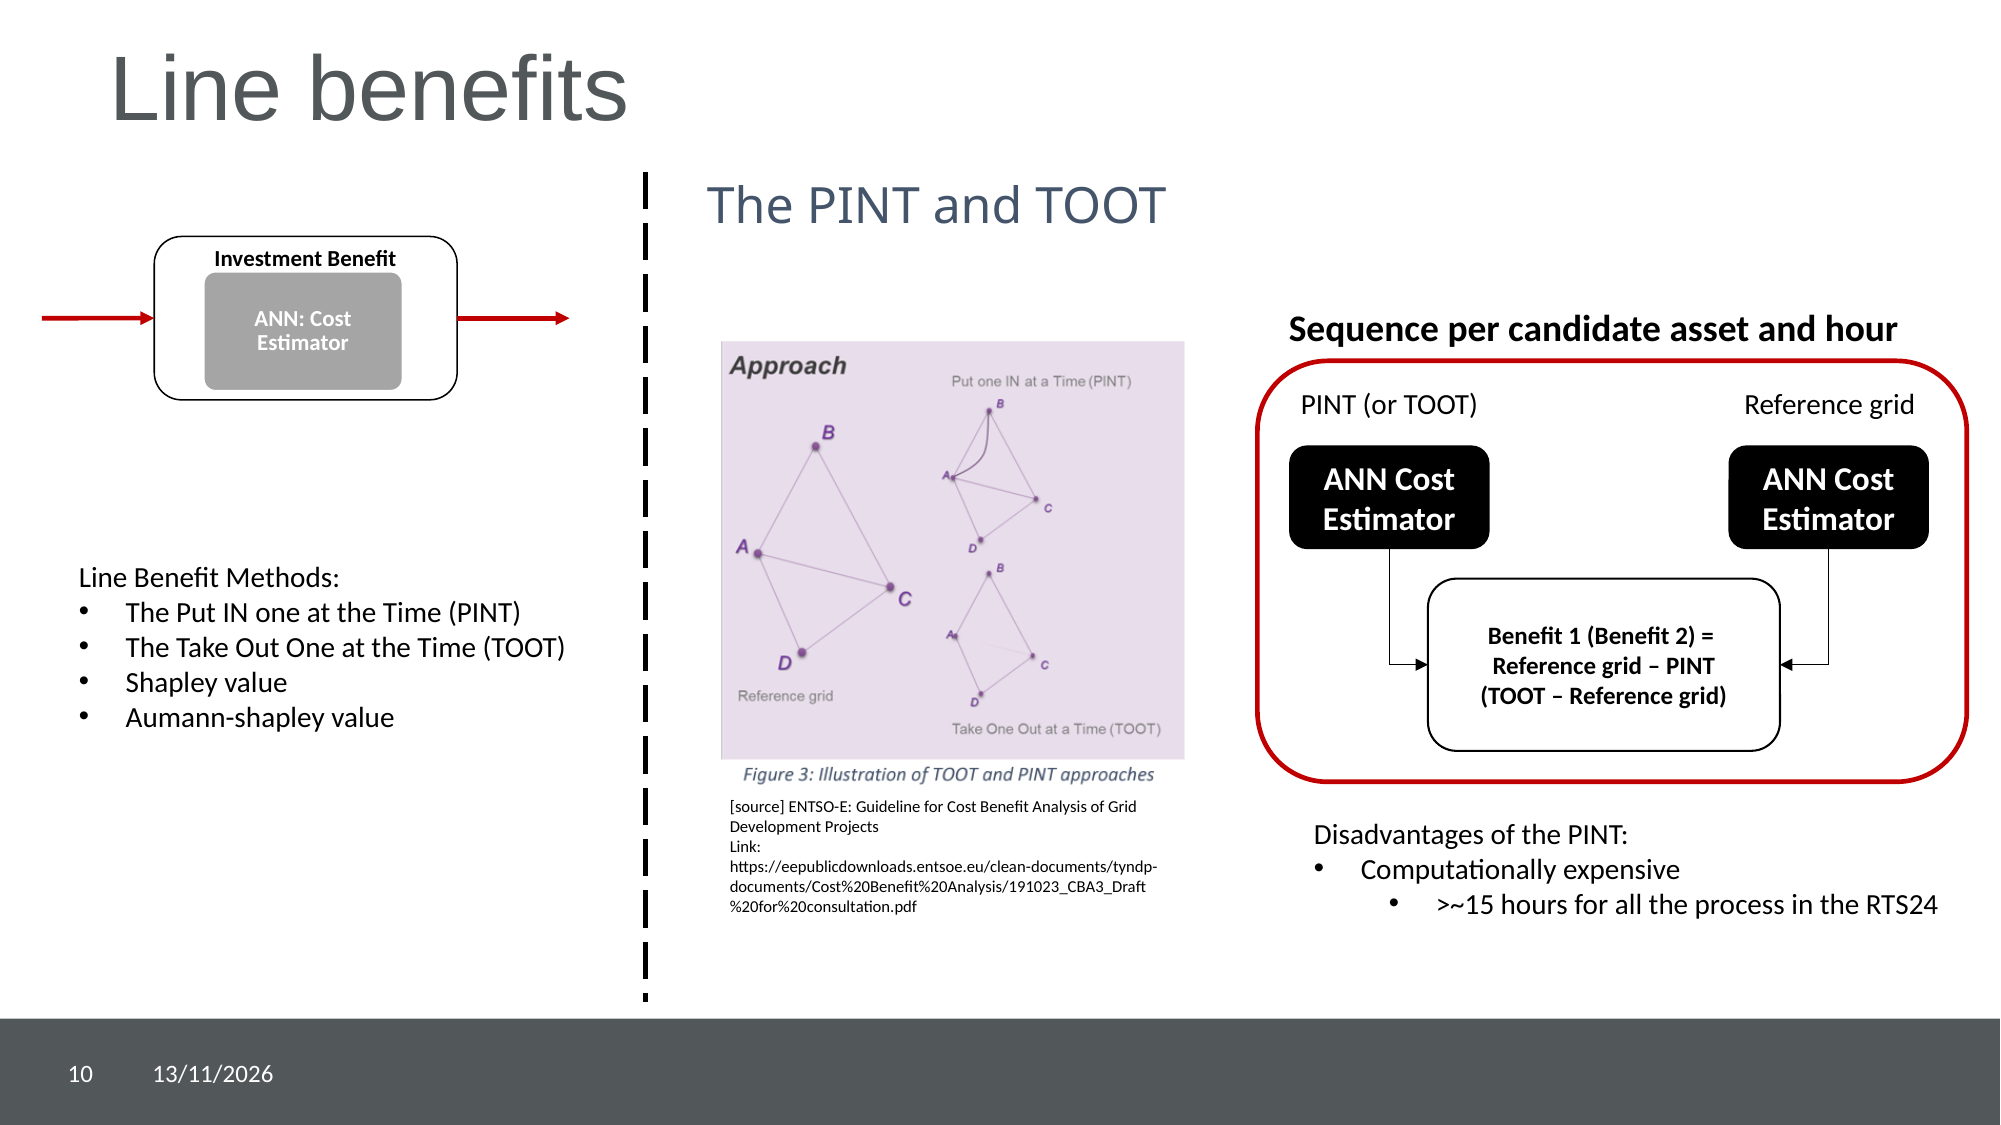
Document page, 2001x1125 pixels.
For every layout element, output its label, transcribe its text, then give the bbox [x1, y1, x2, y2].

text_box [1350, 587, 1467, 626]
text_box PINT (or TOOT) [1285, 377, 1493, 428]
text_box [source] ENTSO-E: Guideline for Cost Benefit Analysis of Grid Development Projects Link: https://eepublicdownloads.entsoe.eu/clean-documents/tyndp-documents/Cost%20Benefit%20Analysis/191023_CBA3_Draft%20for%20consultation.pdf [714, 788, 1194, 924]
text_box Disadvantages of the PINT: Computationally expensive >~15 hours for all the process in the RTS24 [1299, 807, 1954, 963]
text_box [1745, 581, 1863, 631]
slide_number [137, 1042, 298, 1103]
text_box The PINT and TOOT [692, 166, 1194, 242]
text_box Line benefits [94, 33, 1906, 223]
text_box Line Benefit Methods: The Put IN one at the Time (PINT) The Take Out One at the Time (TOOT) Shapley value Aumann-shapley value [64, 550, 581, 741]
slide_number 10 [29, 1042, 109, 1103]
picture [715, 336, 1194, 789]
text_box [1256, 359, 1968, 783]
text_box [41, 236, 570, 400]
text_box Sequence per candidate asset and hour [1273, 296, 1914, 357]
